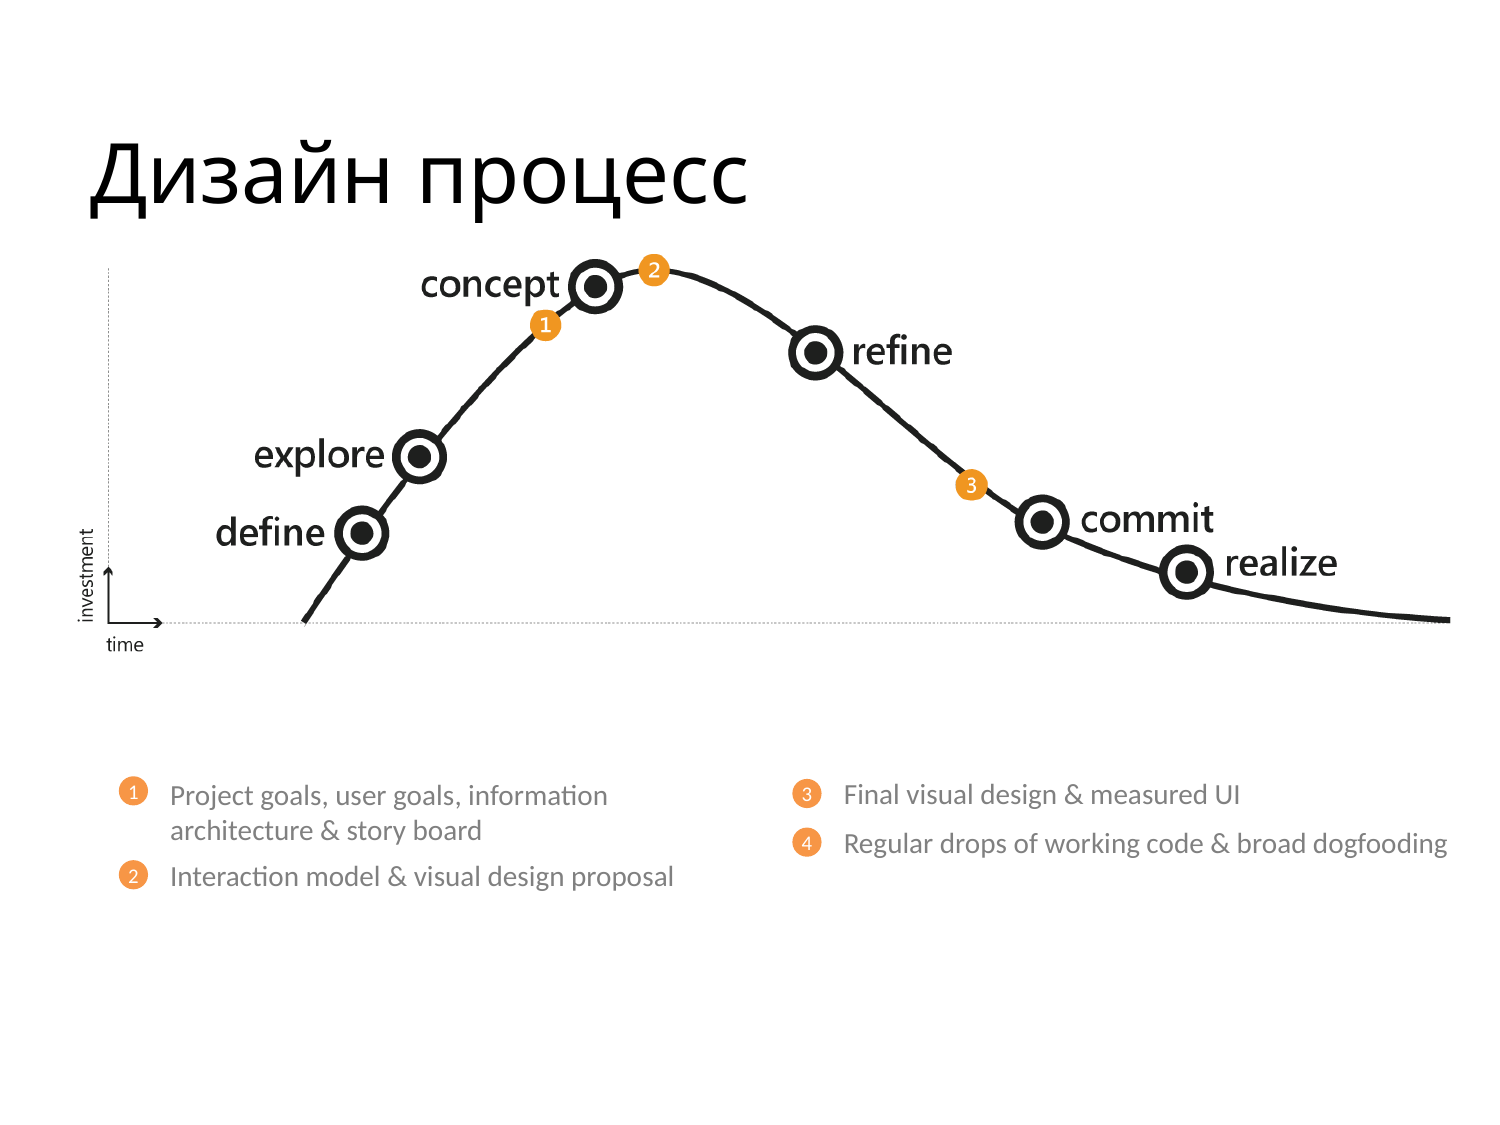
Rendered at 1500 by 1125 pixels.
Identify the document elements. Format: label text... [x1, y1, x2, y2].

text_box 1 [118, 776, 149, 806]
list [75, 254, 1451, 742]
text_box Regular drops of working code & broad dogfooding [828, 816, 1481, 867]
text_box Project goals, user goals, information architecture & story board [155, 768, 732, 849]
text_box Interaction model & visual design proposal [155, 849, 807, 900]
text_box Final visual design & measured UI [828, 768, 1481, 816]
text_box 2 [118, 860, 149, 890]
text_box 3 [792, 778, 822, 809]
text_box 4 [792, 827, 822, 857]
text_box Дизайн процесс [74, 112, 1350, 254]
